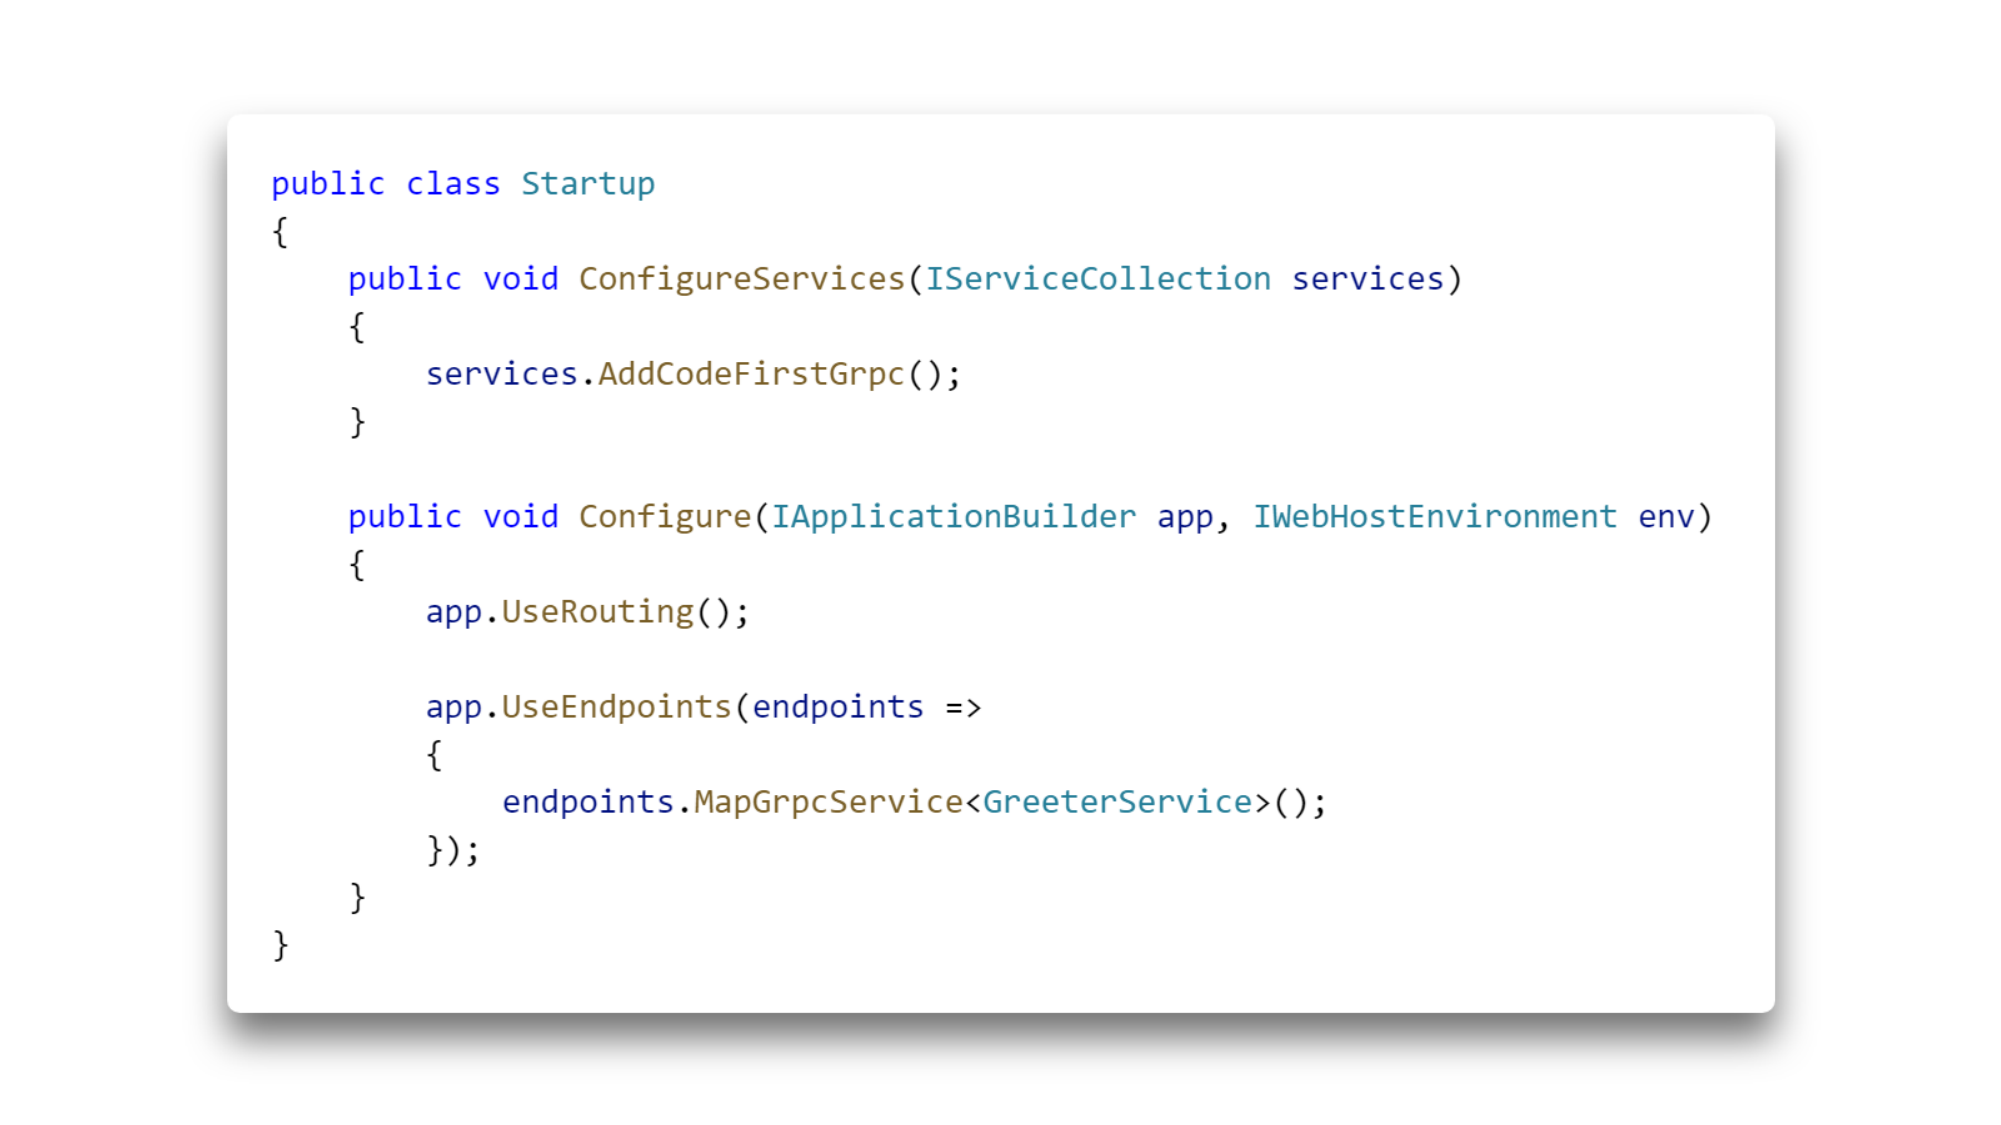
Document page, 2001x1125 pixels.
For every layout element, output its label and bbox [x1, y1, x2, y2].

picture [111, 0, 1889, 1125]
